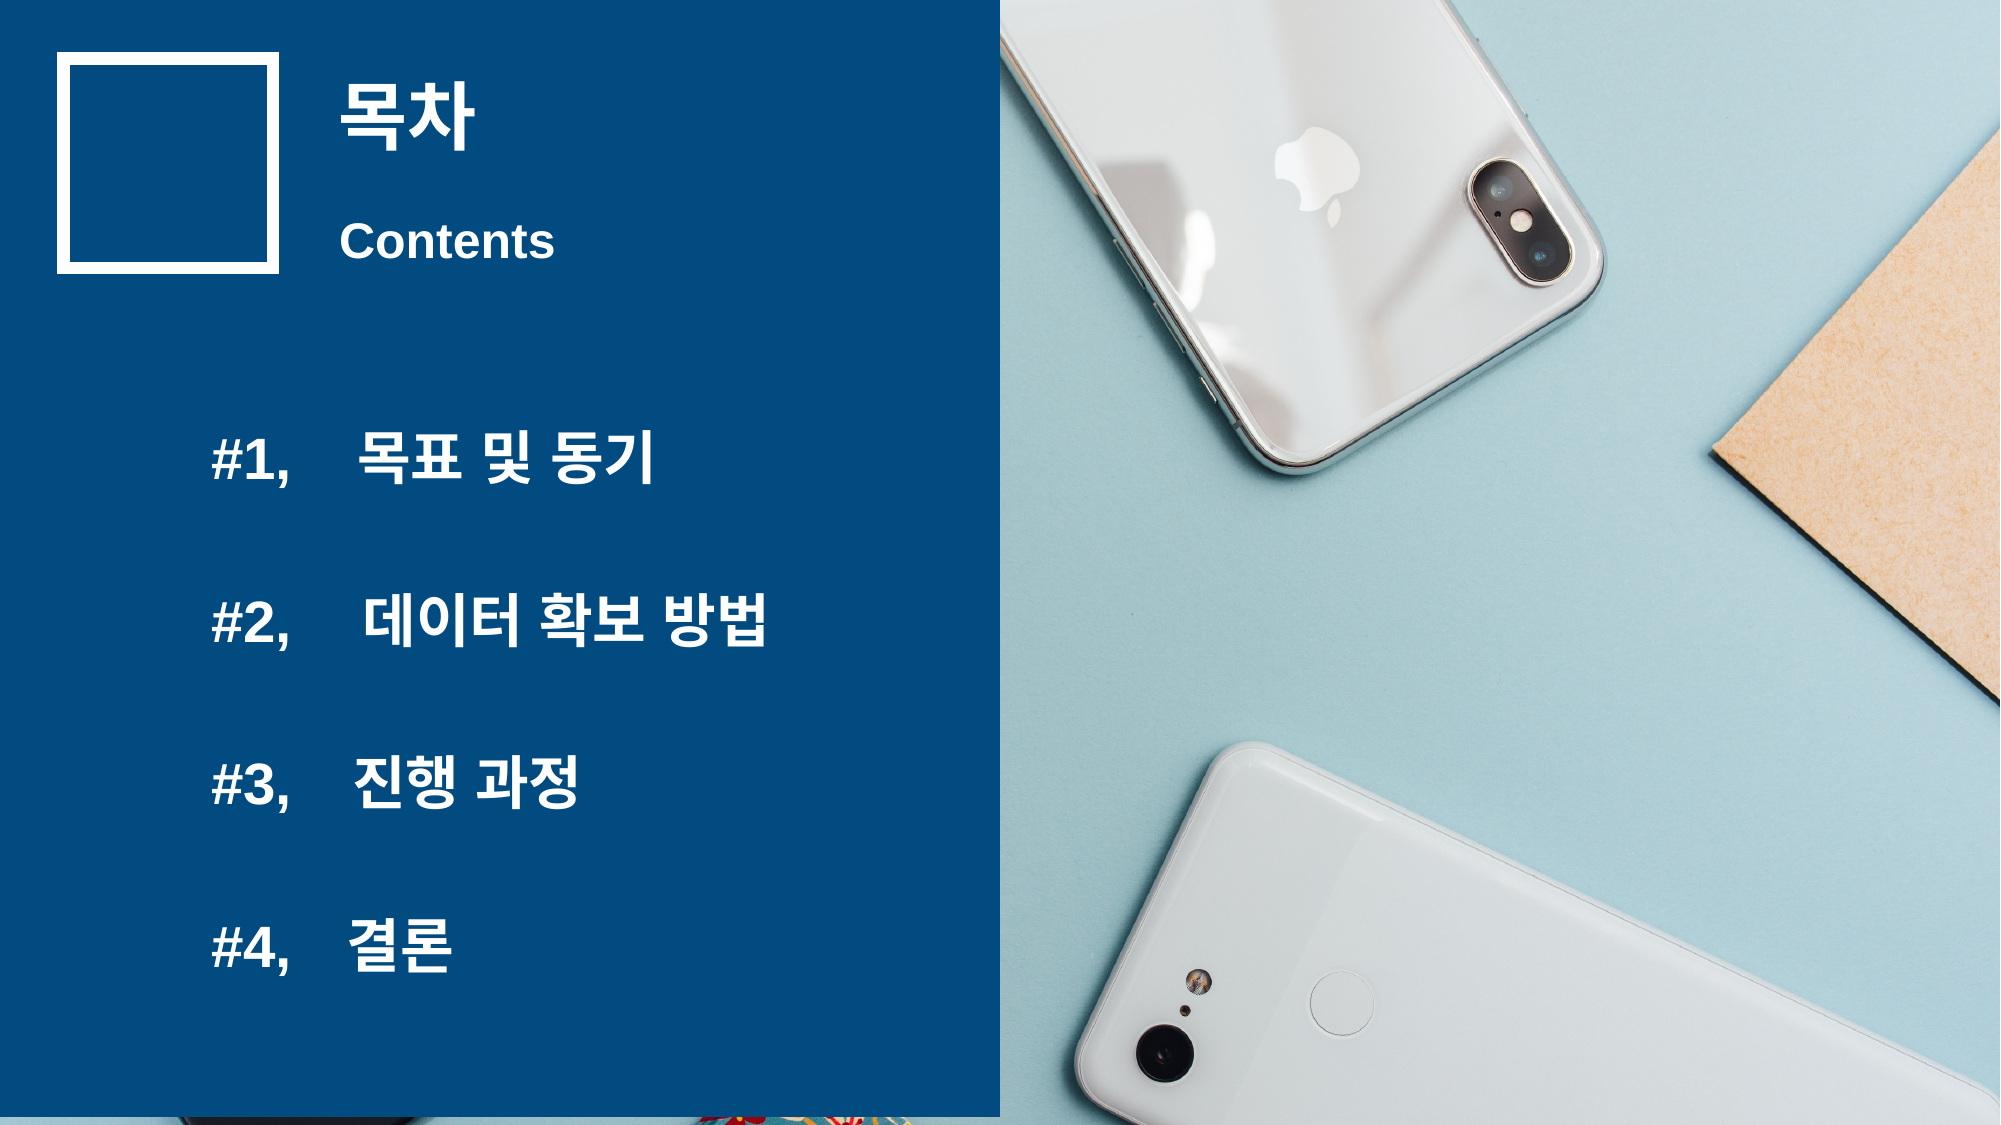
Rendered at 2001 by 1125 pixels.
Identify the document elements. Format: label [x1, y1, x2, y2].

text_box [195, 739, 611, 826]
picture [0, 0, 2000, 1125]
text_box [195, 901, 493, 988]
text_box [195, 414, 691, 500]
text_box [195, 576, 809, 663]
